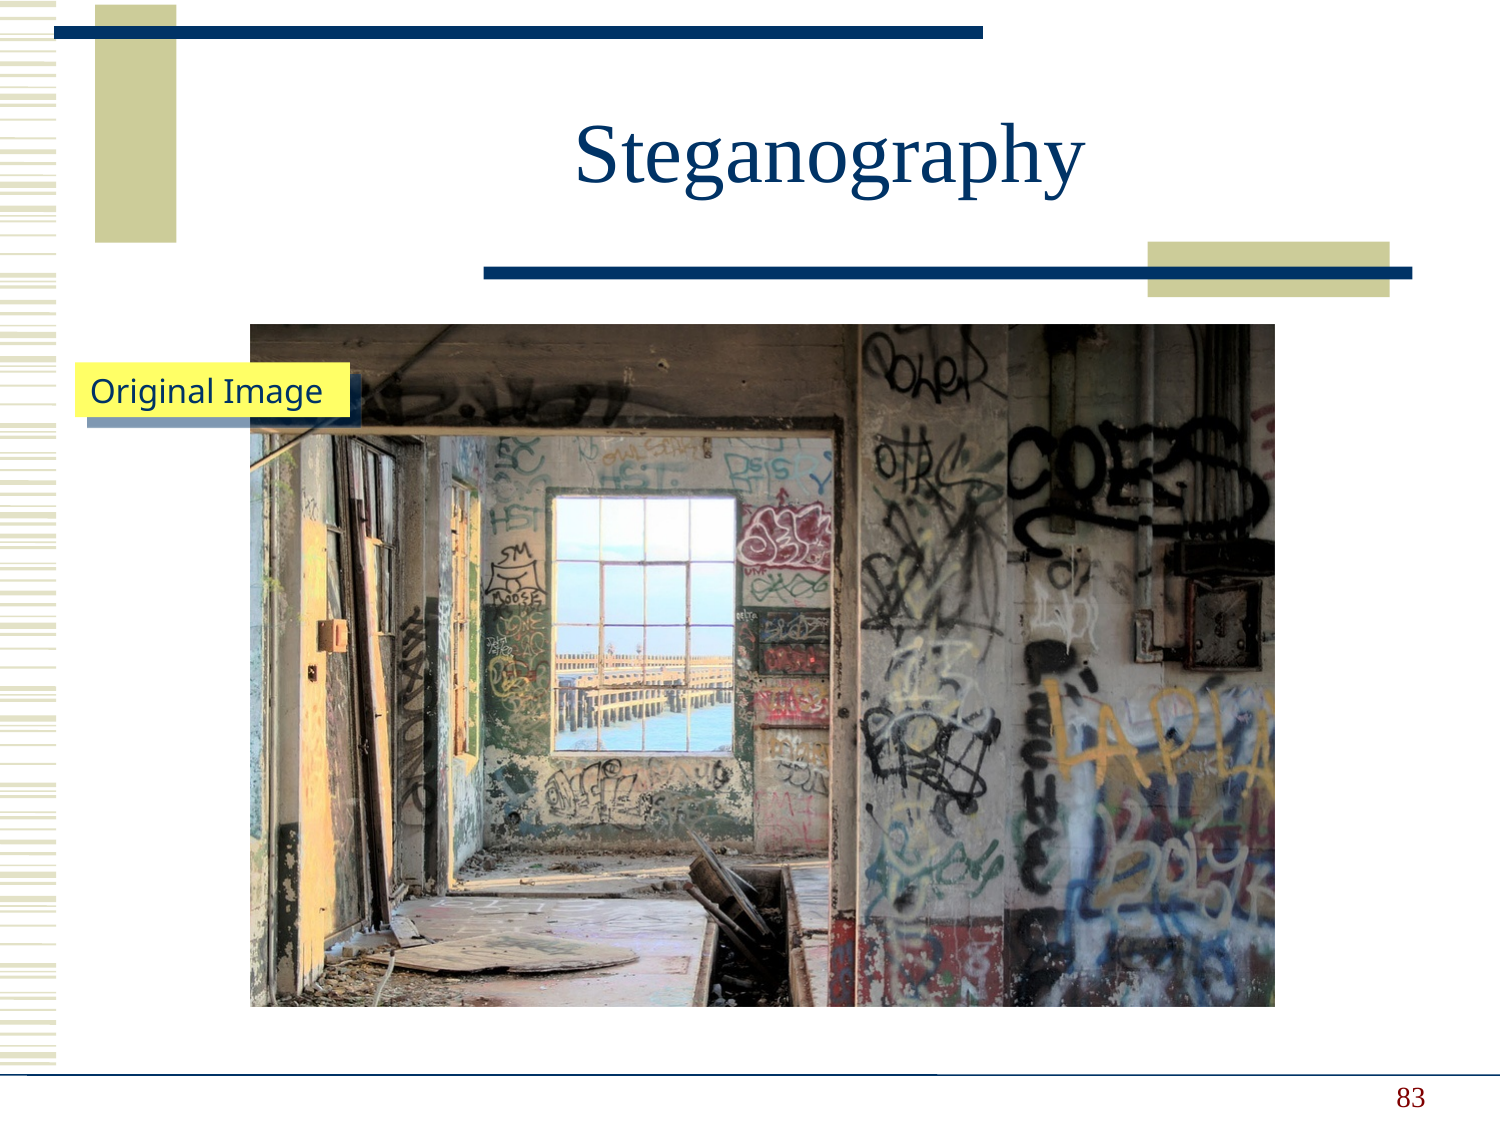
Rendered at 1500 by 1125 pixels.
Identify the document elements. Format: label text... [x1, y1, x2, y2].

picture [250, 324, 1276, 1007]
title Steganography [224, 62, 1436, 251]
text_box 83 [1080, 1046, 1441, 1121]
text_box Original Image [75, 362, 245, 418]
